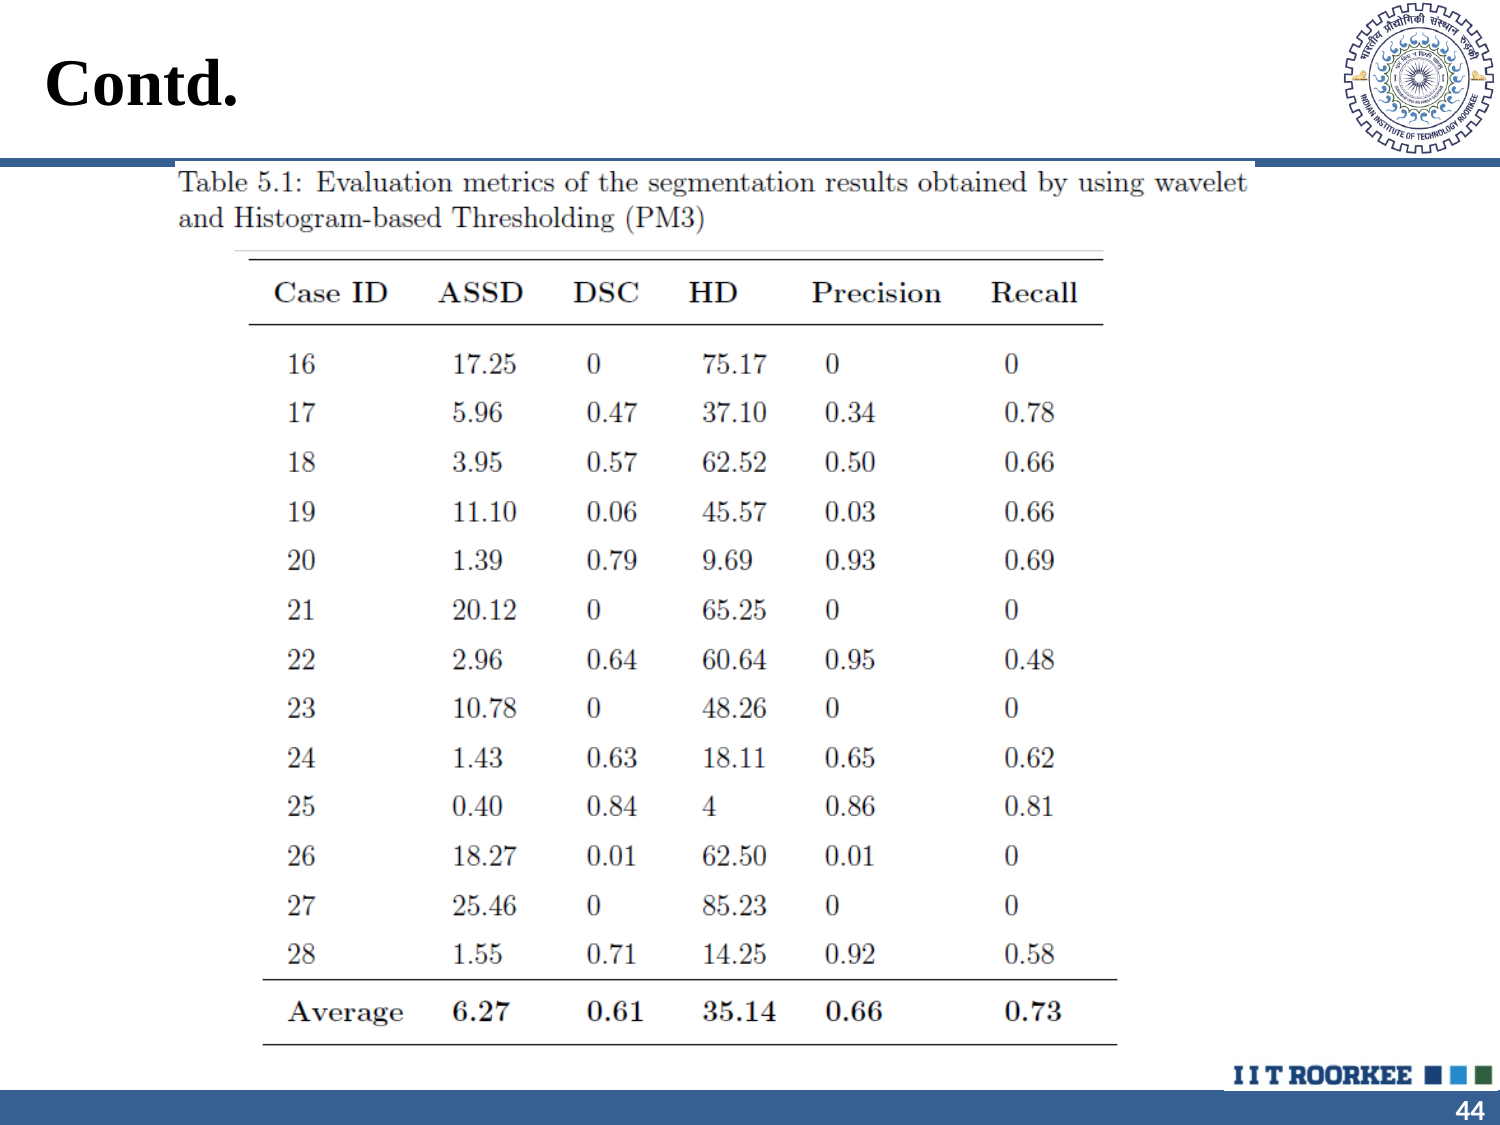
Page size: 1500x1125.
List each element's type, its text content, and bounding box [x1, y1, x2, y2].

picture [174, 161, 1255, 1048]
picture [1224, 1057, 1498, 1091]
title Contd. [29, 33, 1185, 125]
picture [1339, 0, 1500, 158]
